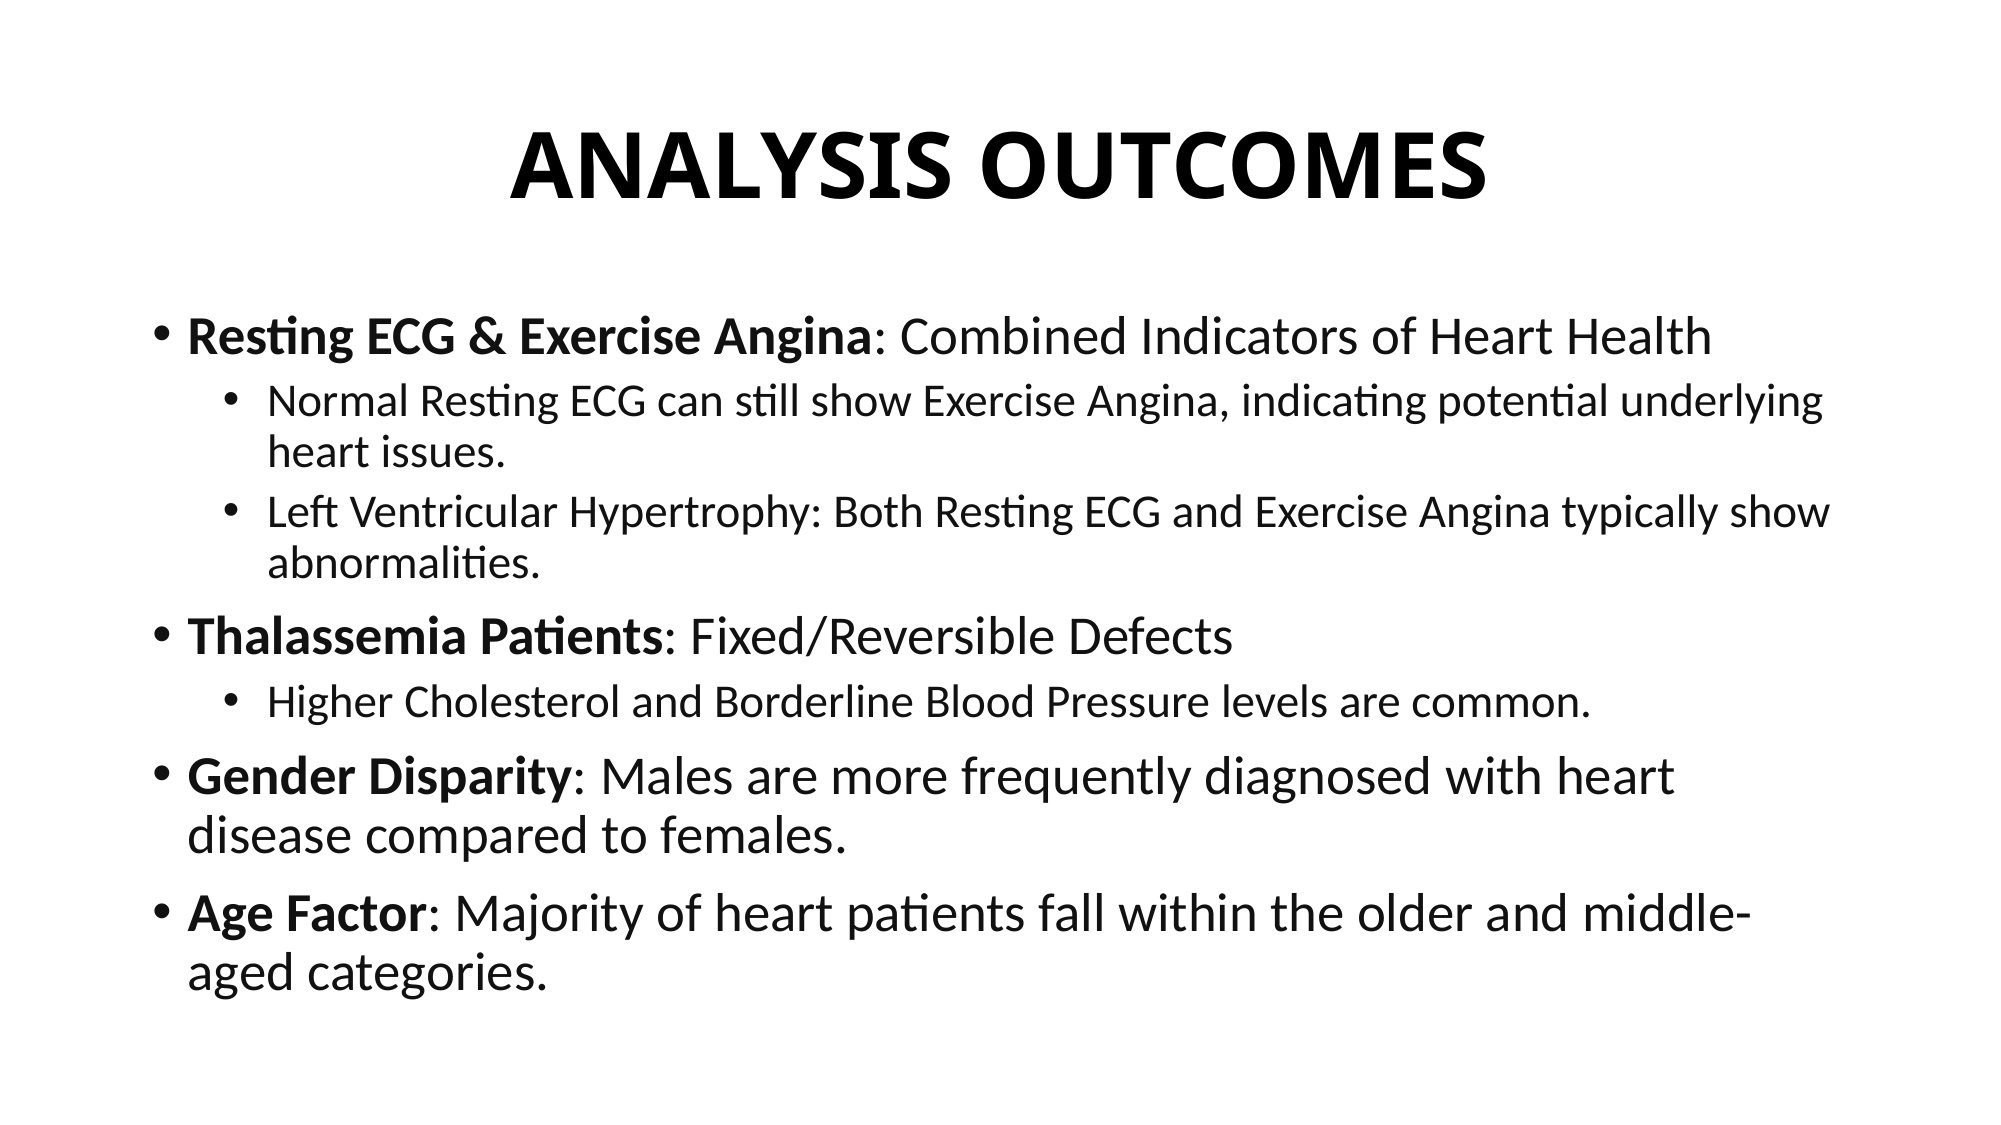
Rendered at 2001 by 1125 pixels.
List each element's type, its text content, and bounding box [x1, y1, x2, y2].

title ANALYSIS OUTCOMES [137, 59, 1863, 278]
list Resting ECG & Exercise Angina: Combined Indicators of Heart Health Normal Resting ECG can still show Exercise Angina, indicating potential underlying heart issues. Left Ventricular Hypertrophy: Both Resting ECG and Exercise Angina typically show abnormalities. Thalassemia Patients: Fixed/Reversible Defects Higher Cholesterol and Borderline Blood Pressure levels are common. Gender Disparity: Males are more frequently diagnosed with heart disease compared to females. Age Factor: Majority of heart patients fall within the older and middle-aged categories. [137, 299, 1863, 1014]
